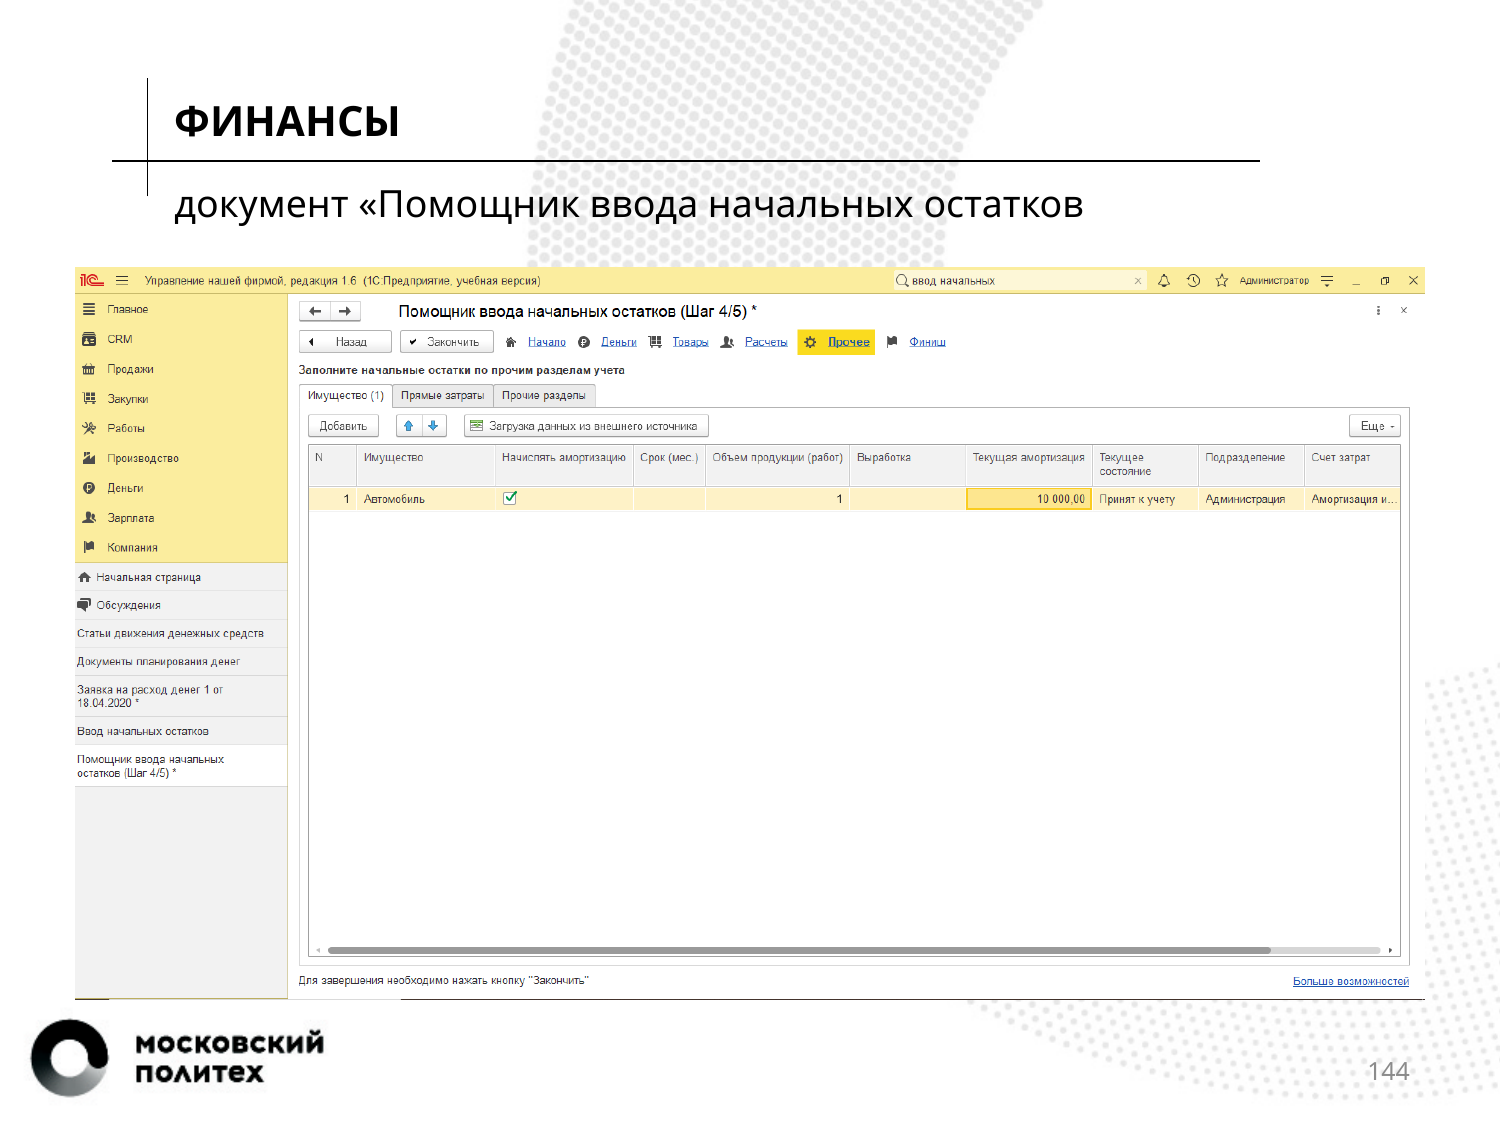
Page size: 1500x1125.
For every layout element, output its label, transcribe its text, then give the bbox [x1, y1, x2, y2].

text_box ФИНАНСЫ [159, 78, 1427, 161]
slide_number 144 [1074, 1042, 1425, 1103]
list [74, 267, 1426, 1000]
title документ «Помощник ввода начальных остатков [159, 161, 1427, 244]
picture [0, 0, 1500, 1125]
